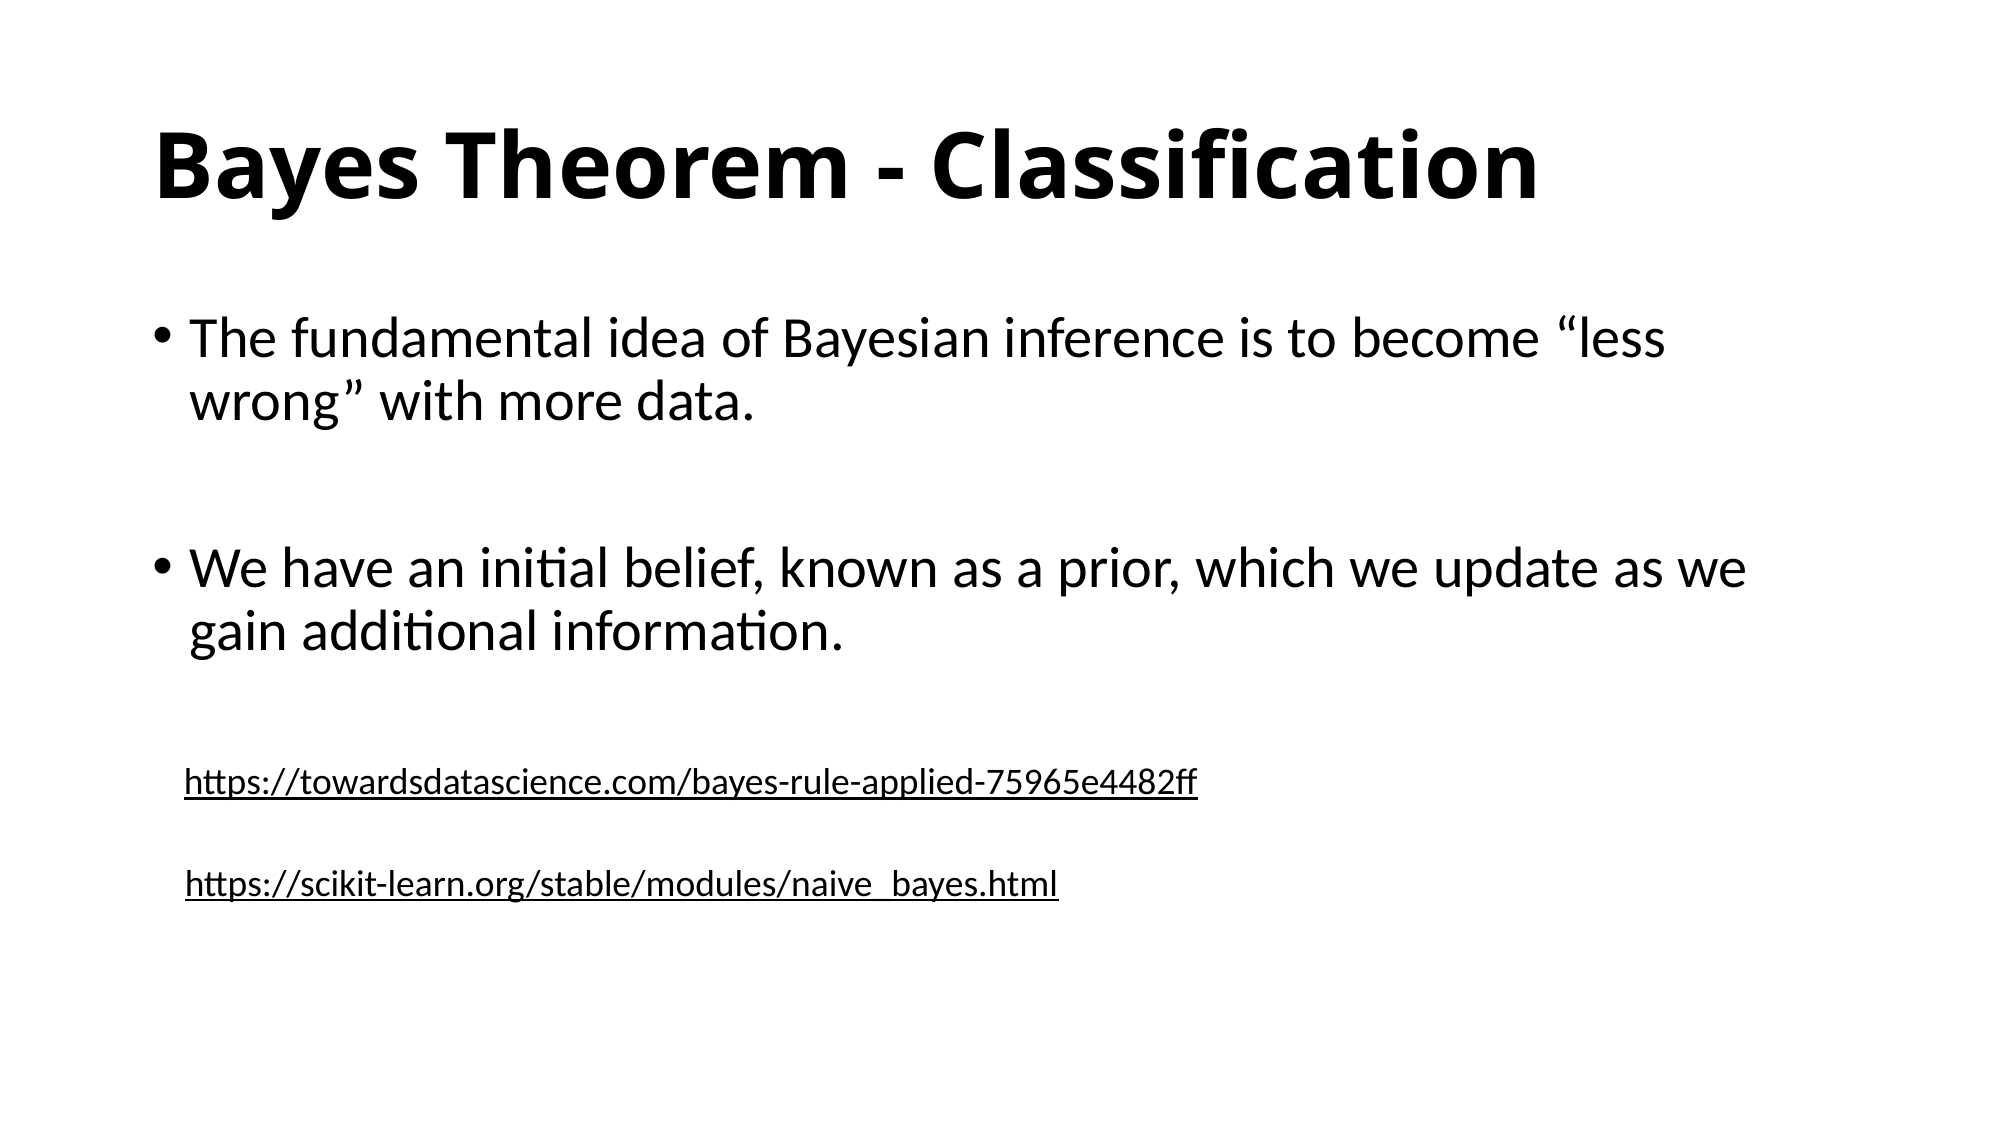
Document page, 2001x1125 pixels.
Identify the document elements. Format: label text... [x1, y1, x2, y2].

text_box https://towardsdatascience.com/bayes-rule-applied-75965e4482ff [168, 749, 1297, 810]
text_box https://scikit-learn.org/stable/modules/naive_bayes.html [170, 851, 1083, 911]
list The fundamental idea of Bayesian inference is to become “less wrong” with more data. We have an initial belief, known as a prior, which we update as we gain additional information. [137, 299, 1863, 1014]
title Bayes Theorem - Classification [137, 59, 1863, 278]
